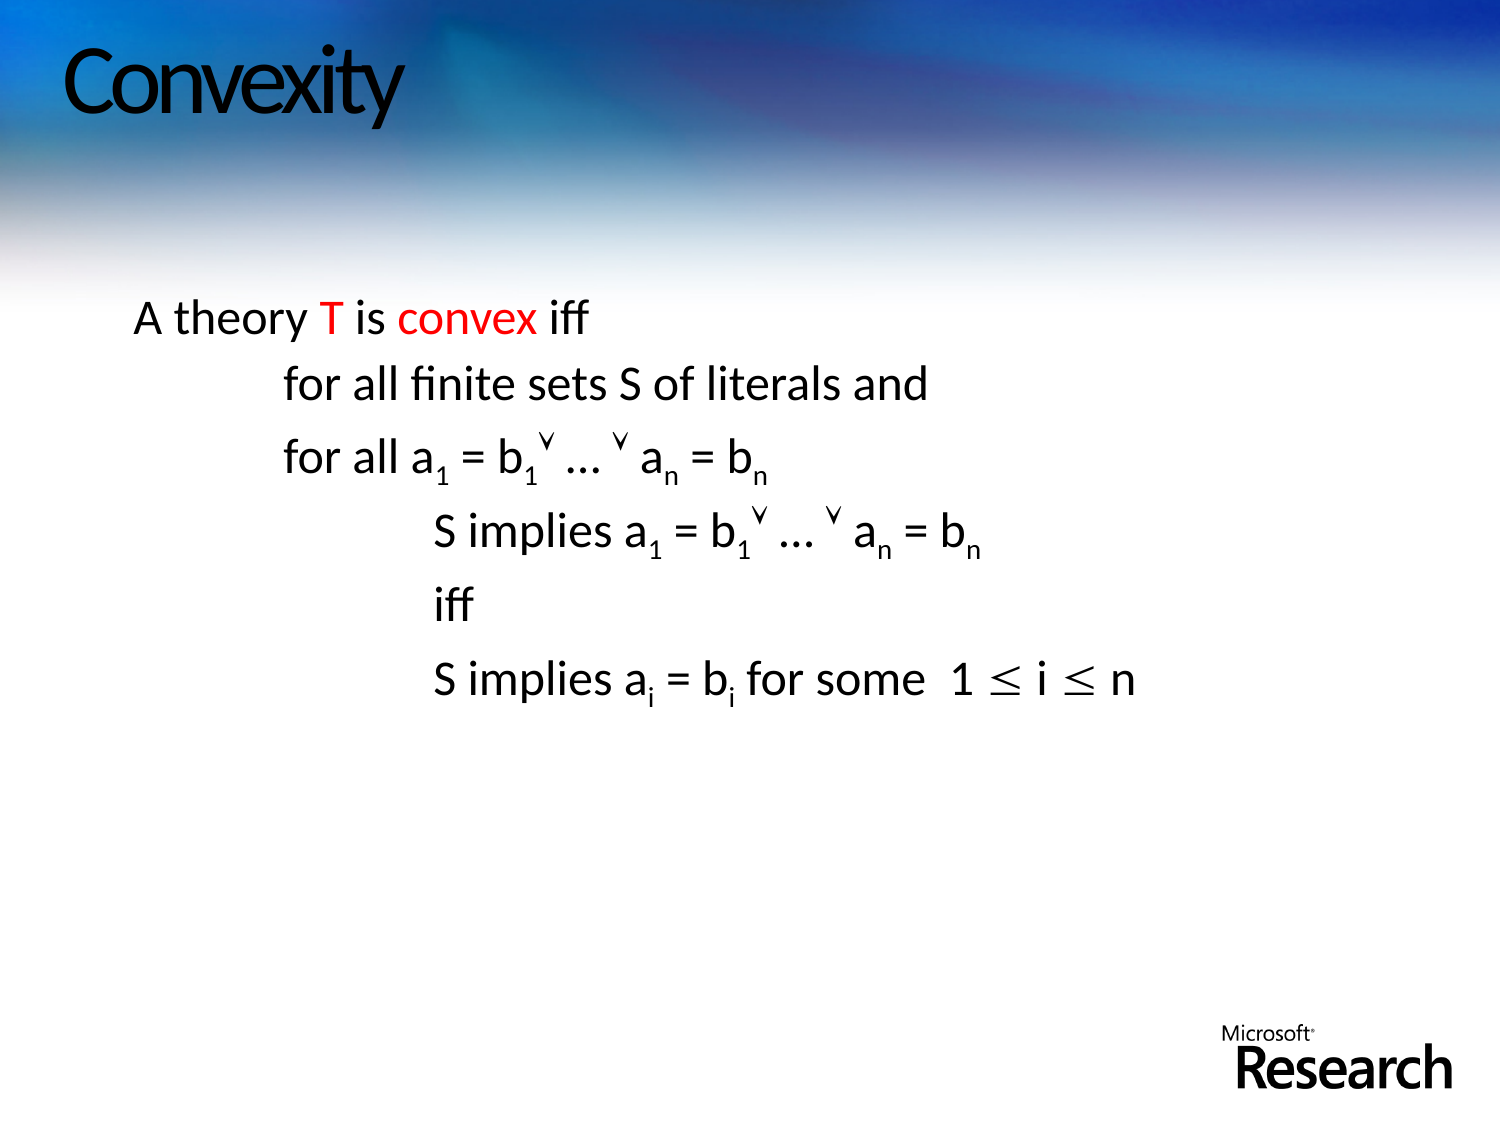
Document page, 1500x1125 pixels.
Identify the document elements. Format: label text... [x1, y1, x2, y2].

title Convexity [62, 27, 1438, 138]
list A theory T is convex iff for all finite sets S of literals and for all a1 = b1 …  an = bn S implies a1 = b1 …  an = bn iff S implies ai = bi for some 1  i  n [133, 291, 1372, 707]
picture [0, 0, 1500, 1125]
